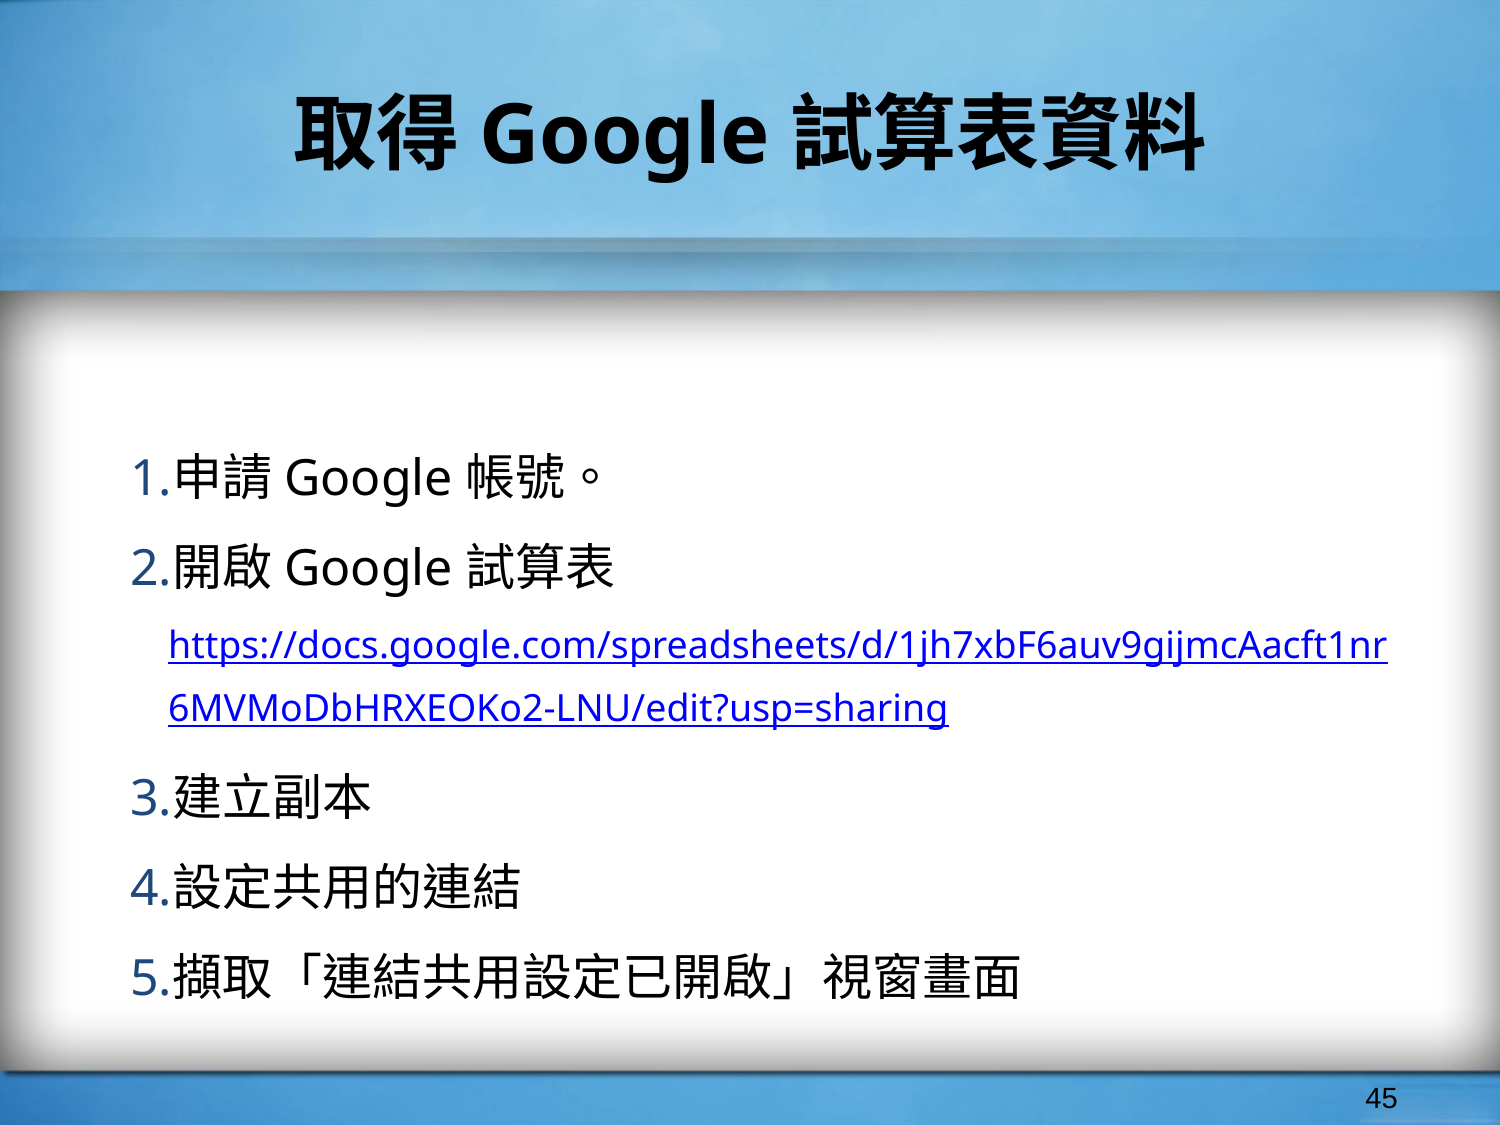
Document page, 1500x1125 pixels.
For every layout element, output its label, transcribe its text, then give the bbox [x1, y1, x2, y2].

title 取得Google試算表資料 [78, 27, 1422, 232]
list 申請Google帳號。 開啟Google試算表 https://docs.google.com/spreadsheets/d/1jh7xbF6auv9gijmcAacft1nr6MVMoDbHRXEOKo2-LNU/edit?usp=sharing 建立副本 設定共用的連結 擷取「連結共用設定已開啟」視窗畫面 [78, 292, 1422, 1066]
picture [0, 0, 1500, 1125]
slide_number ‹#› [1350, 1074, 1488, 1118]
